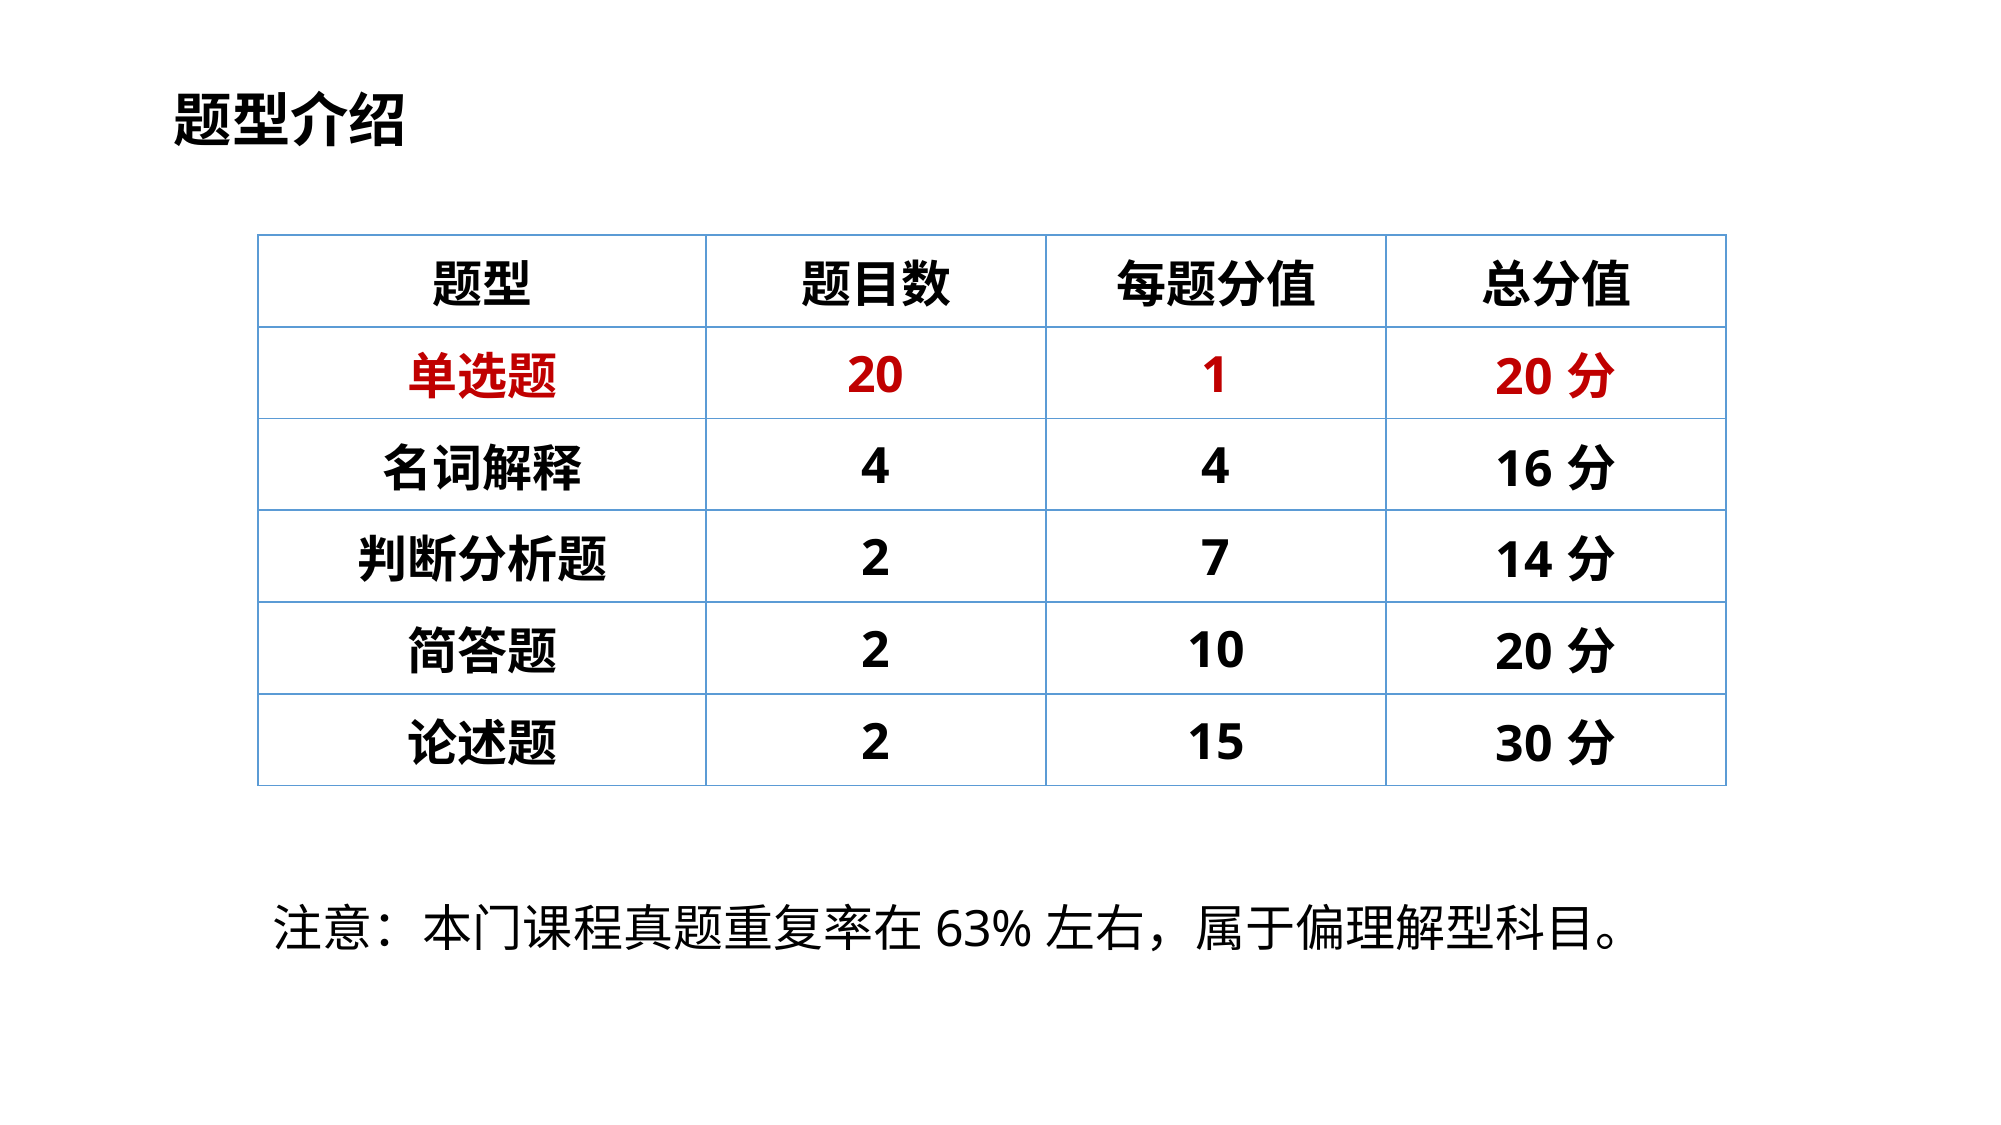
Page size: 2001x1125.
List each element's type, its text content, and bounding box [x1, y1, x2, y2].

table_header 题型 [259, 236, 705, 326]
table_cell 1 [1047, 328, 1385, 418]
table_cell 2 [707, 603, 1045, 693]
text_box 注意：本门课程真题重复率在63%左右，属于偏理解型科目。 [258, 859, 1764, 964]
text_box 题型介绍 [159, 75, 422, 161]
table_header 每题分值 [1047, 236, 1385, 326]
table_cell 名词解释 [259, 419, 705, 509]
table_cell 4 [707, 419, 1045, 509]
table_cell 14分 [1387, 511, 1725, 601]
table_cell 论述题 [259, 695, 705, 785]
table_cell 4 [1047, 419, 1385, 509]
table_header 题目数 [707, 236, 1045, 326]
table_header 总分值 [1387, 236, 1725, 326]
table_cell 2 [707, 695, 1045, 785]
table_cell 16分 [1387, 419, 1725, 509]
table_cell 7 [1047, 511, 1385, 601]
table_cell 单选题 [259, 328, 705, 418]
title 关于考试题型 [361, 72, 1888, 162]
table_cell 20分 [1387, 603, 1725, 693]
table_cell 20分 [1387, 328, 1725, 418]
table_cell 简答题 [259, 603, 705, 693]
table_cell 30分 [1387, 695, 1725, 785]
table_cell 10 [1047, 603, 1385, 693]
table_cell 2 [707, 511, 1045, 601]
table_cell 判断分析题 [259, 511, 705, 601]
table_cell 15 [1047, 695, 1385, 785]
table_cell 20 [707, 328, 1045, 418]
